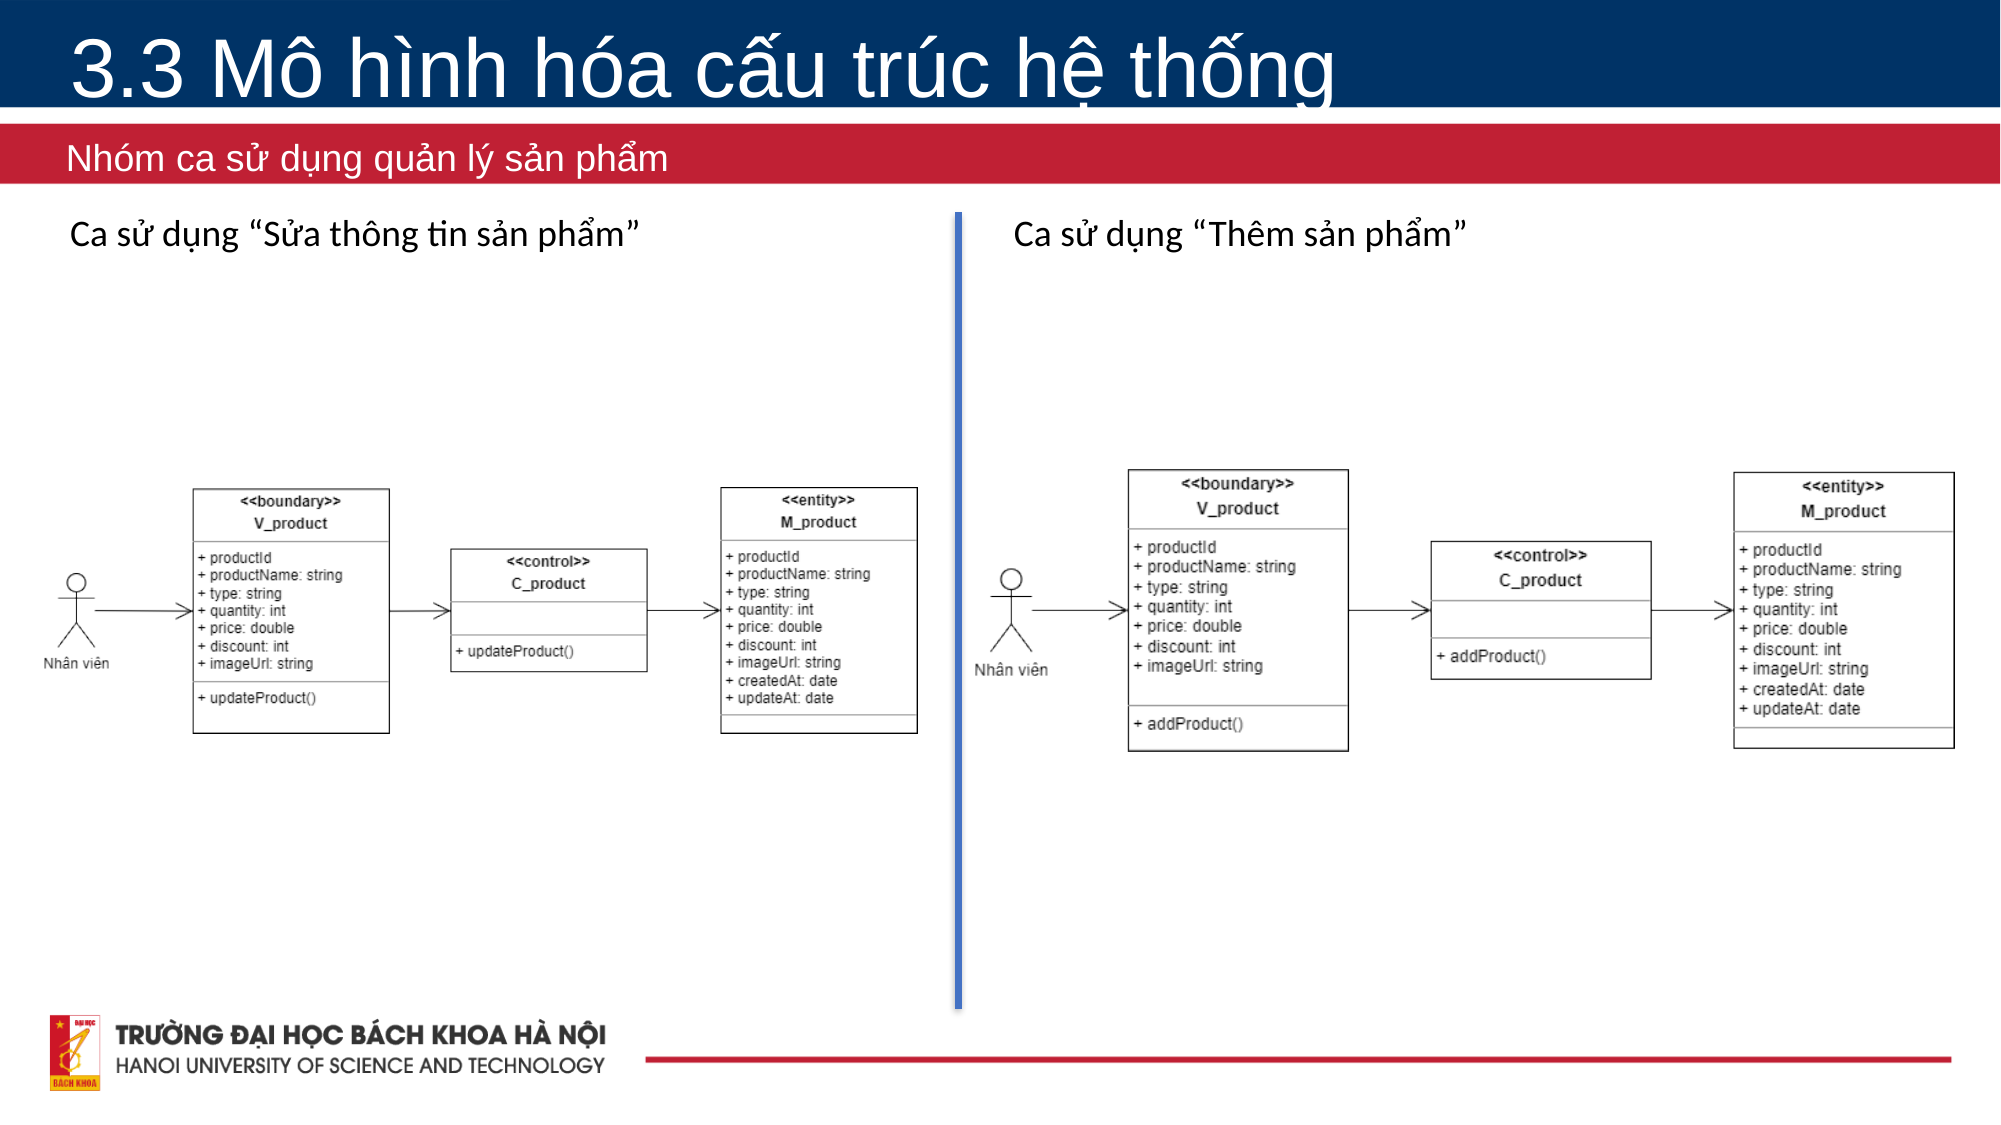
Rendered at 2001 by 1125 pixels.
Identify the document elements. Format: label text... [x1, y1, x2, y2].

text_box Ca sử dụng “Thêm sản phẩm” [999, 201, 1833, 262]
text_box Nhóm ca sử dụng quản lý sản phẩm [50, 126, 1796, 187]
text_box 3.3 Mô hình hóa cấu trúc hệ thống [55, 18, 1945, 112]
text_box Ca sử dụng “Sửa thông tin sản phẩm” [55, 201, 889, 262]
picture [0, 0, 2001, 1125]
